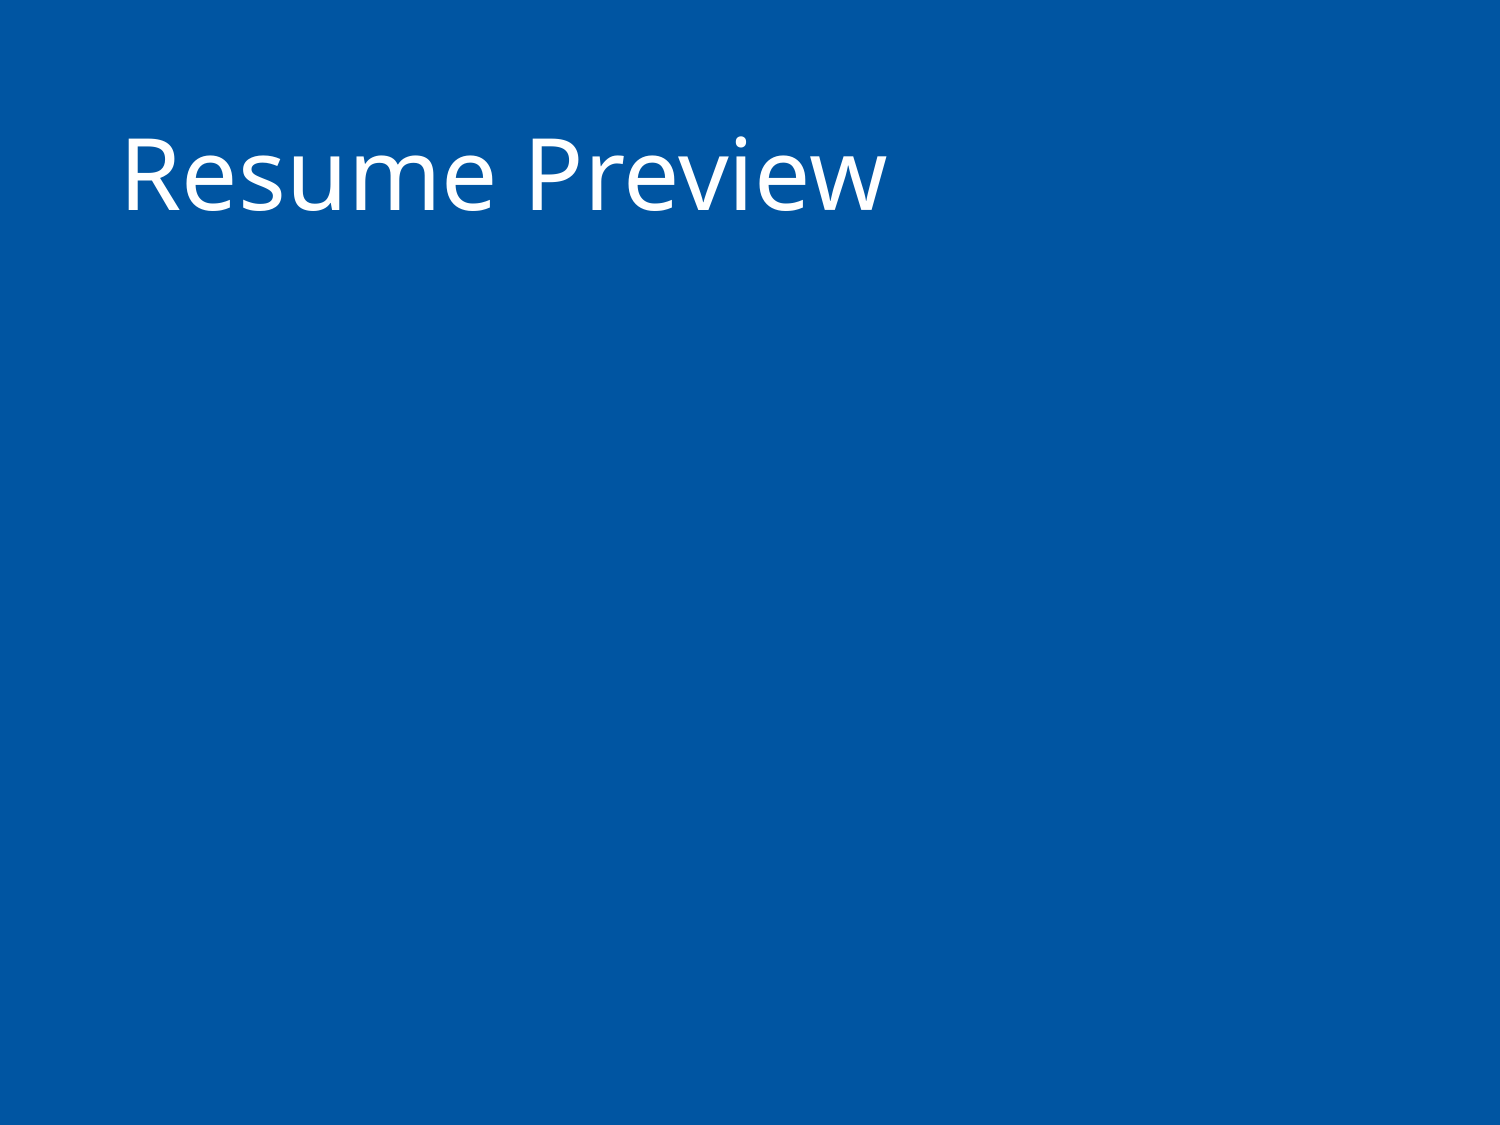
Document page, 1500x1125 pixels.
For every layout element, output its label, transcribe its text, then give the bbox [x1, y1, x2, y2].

title Resume Preview [104, 105, 1399, 251]
